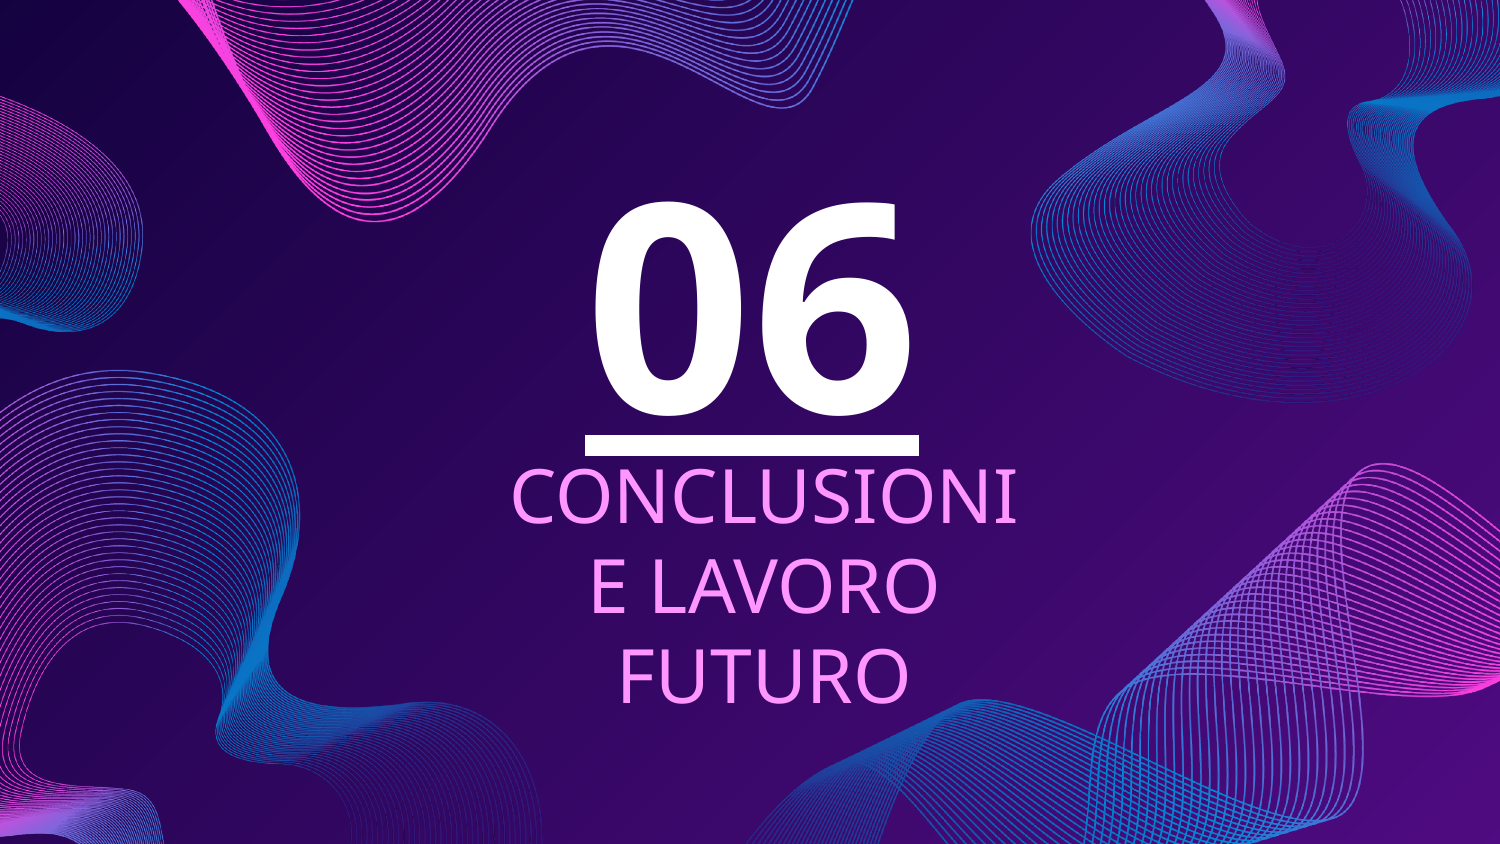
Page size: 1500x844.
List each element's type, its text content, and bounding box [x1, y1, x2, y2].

title CONCLUSIONI E LAVORO FUTURO [466, 526, 1063, 641]
picture [0, 0, 1500, 844]
title 06 [552, 149, 935, 444]
